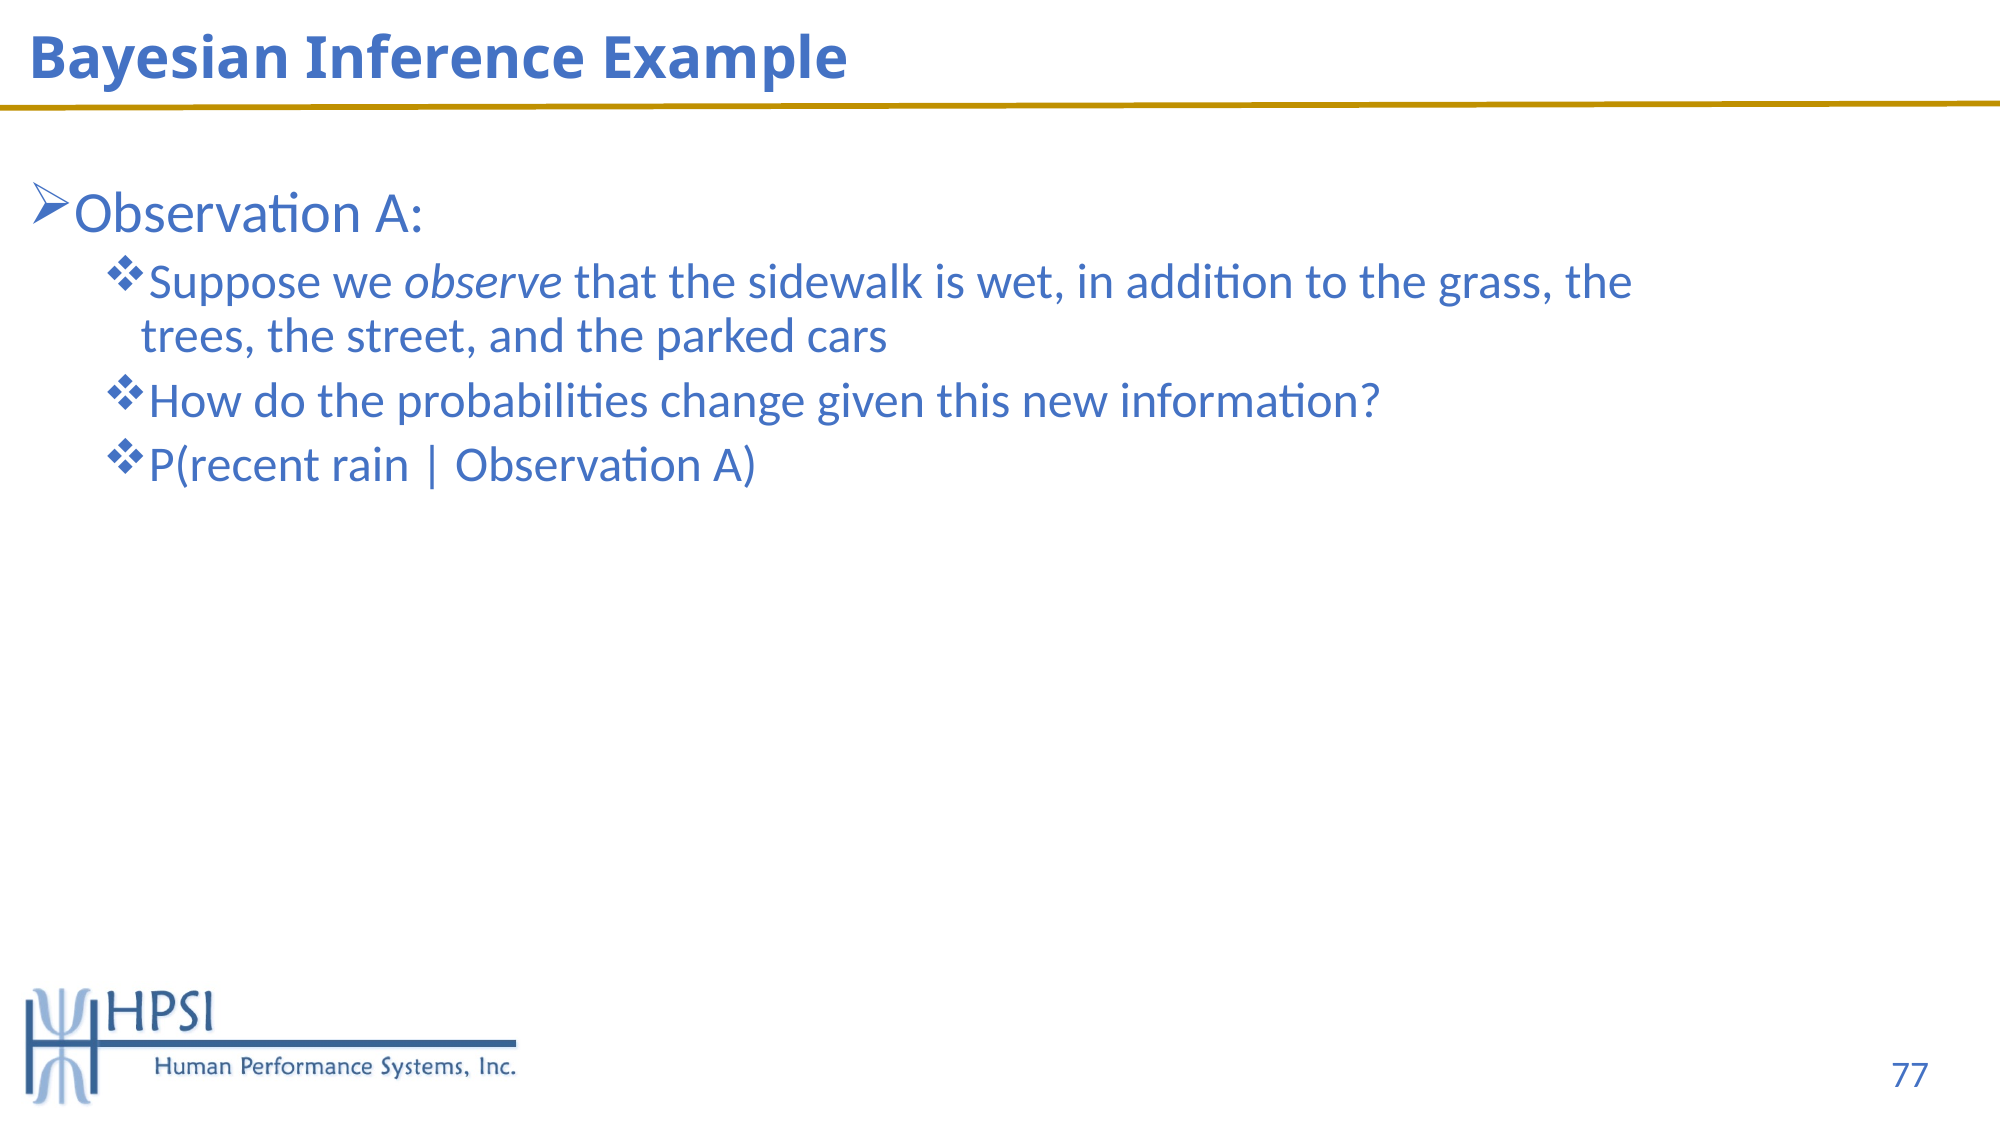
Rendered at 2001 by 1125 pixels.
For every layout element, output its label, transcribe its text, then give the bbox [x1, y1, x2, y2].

slide_number 77 [1493, 1042, 1944, 1103]
picture [21, 981, 524, 1108]
list Observation A: Suppose we observe that the sidewalk is wet, in addition to the grass, the trees, the street, and the parked cars How do the probabilities change given this new information? P(recent rain | Observation A) [13, 175, 1739, 889]
title Bayesian Inference Example [13, 0, 1739, 120]
